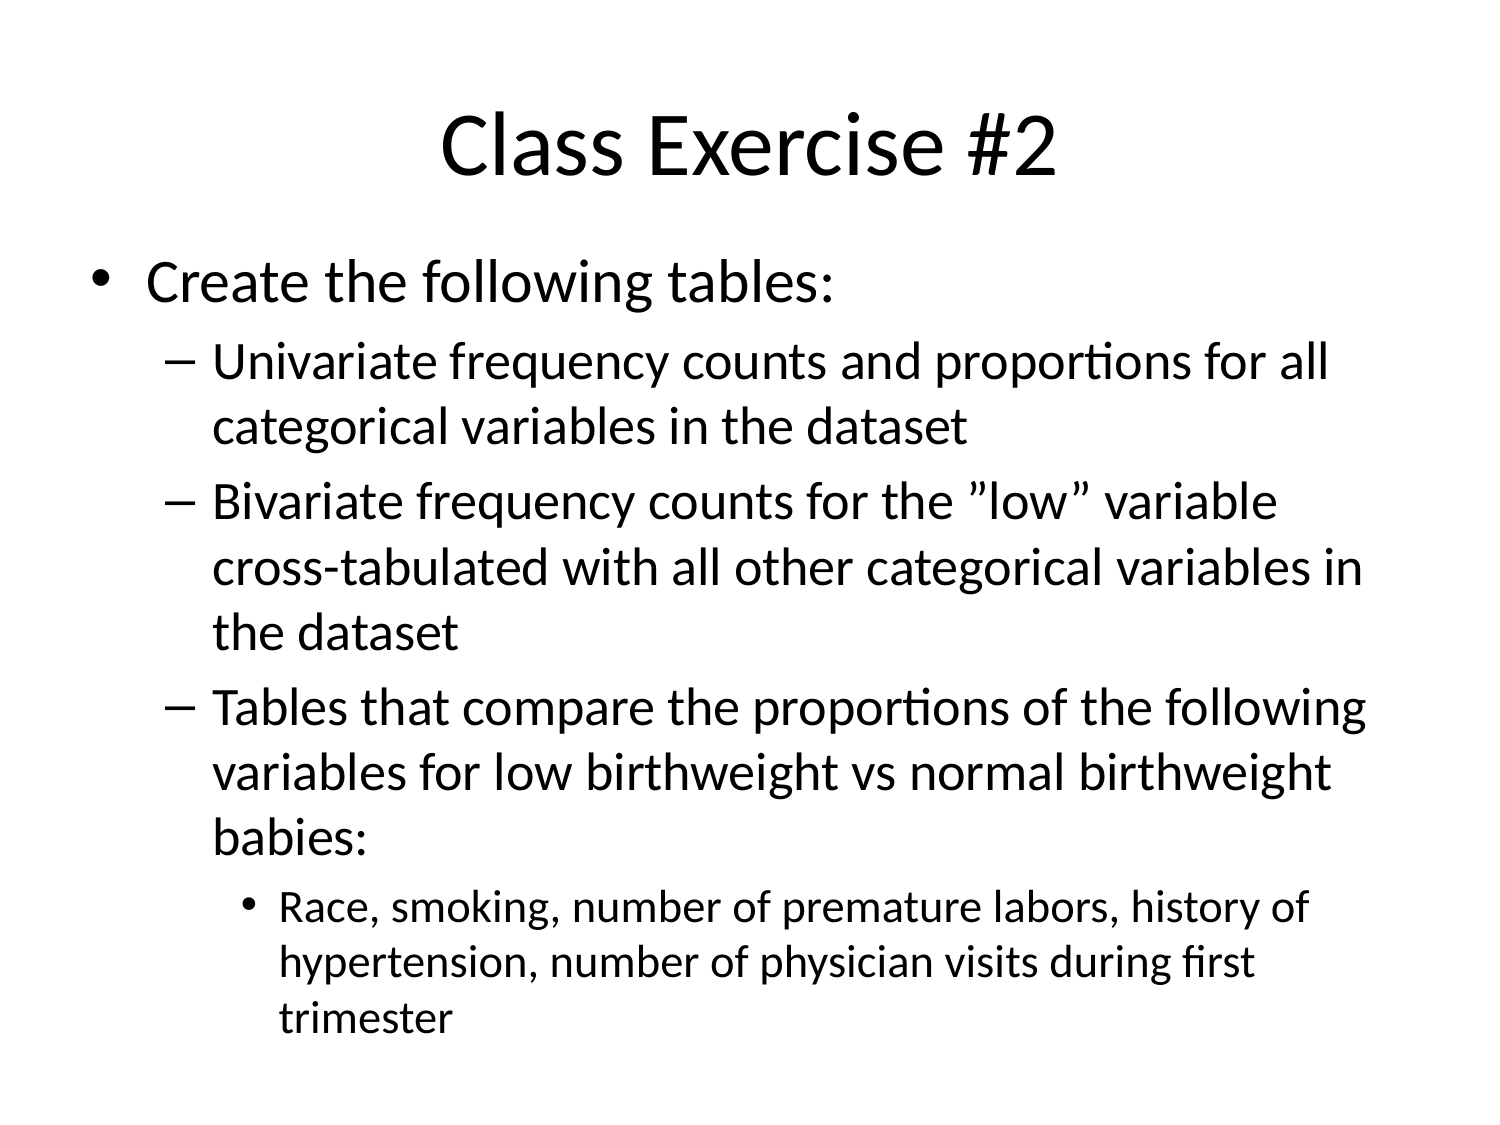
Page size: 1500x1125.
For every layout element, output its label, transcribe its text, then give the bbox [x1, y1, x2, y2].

title Class Exercise #2 [75, 45, 1425, 232]
list Create the following tables: Univariate frequency counts and proportions for all categorical variables in the dataset Bivariate frequency counts for the ”low” variable cross-tabulated with all other categorical variables in the dataset Tables that compare the proportions of the following variables for low birthweight vs normal birthweight babies: Race, smoking, number of premature labors, history of hypertension, number of physician visits during first trimester [75, 232, 1425, 1052]
